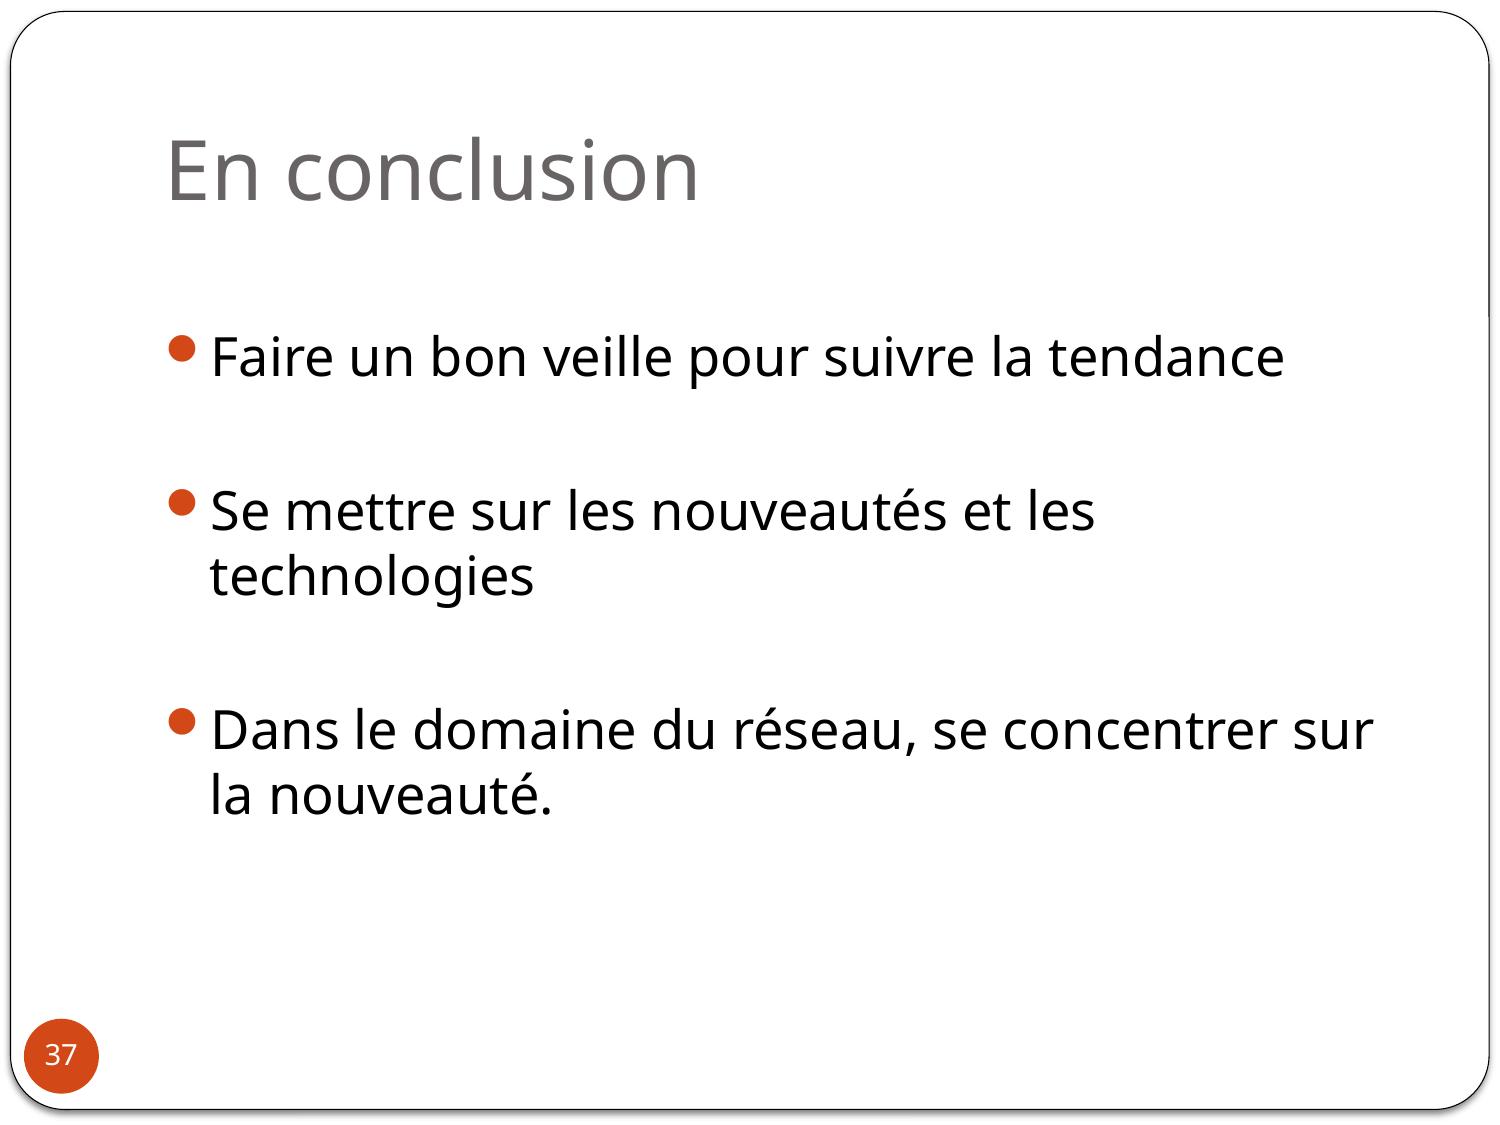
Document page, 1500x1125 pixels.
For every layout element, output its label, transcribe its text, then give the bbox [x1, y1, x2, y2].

title En conclusion [150, 45, 1425, 233]
list Faire un bon veille pour suivre la tendance Se mettre sur les nouveautés et les technologies Dans le domaine du réseau, se concentrer sur la nouveauté. [150, 237, 1425, 988]
slide_number 37 [23, 1018, 99, 1094]
